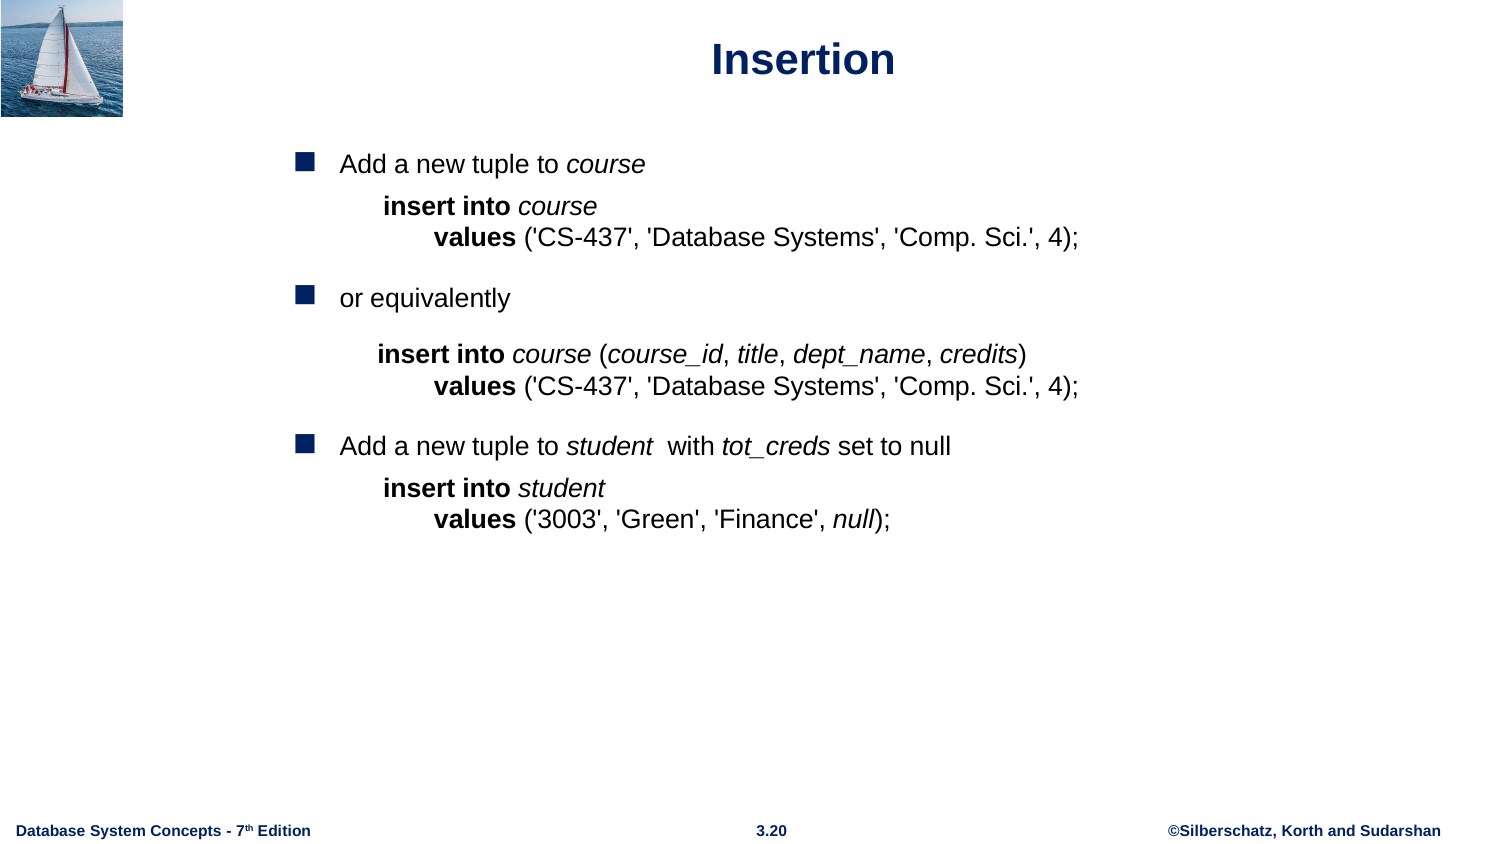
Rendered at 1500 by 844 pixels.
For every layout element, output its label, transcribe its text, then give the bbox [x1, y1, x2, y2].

title Insertion [306, 33, 1301, 91]
picture [0, 0, 123, 117]
list Add a new tuple to course insert into course values ('CS-437', 'Database Systems', 'Comp. Sci.', 4); or equivalently insert into course (course_id, title, dept_name, credits) values ('CS-437', 'Database Systems', 'Comp. Sci.', 4); Add a new tuple to student with tot_creds set to null insert into student values ('3003', 'Green', 'Finance', null); [282, 139, 1224, 704]
